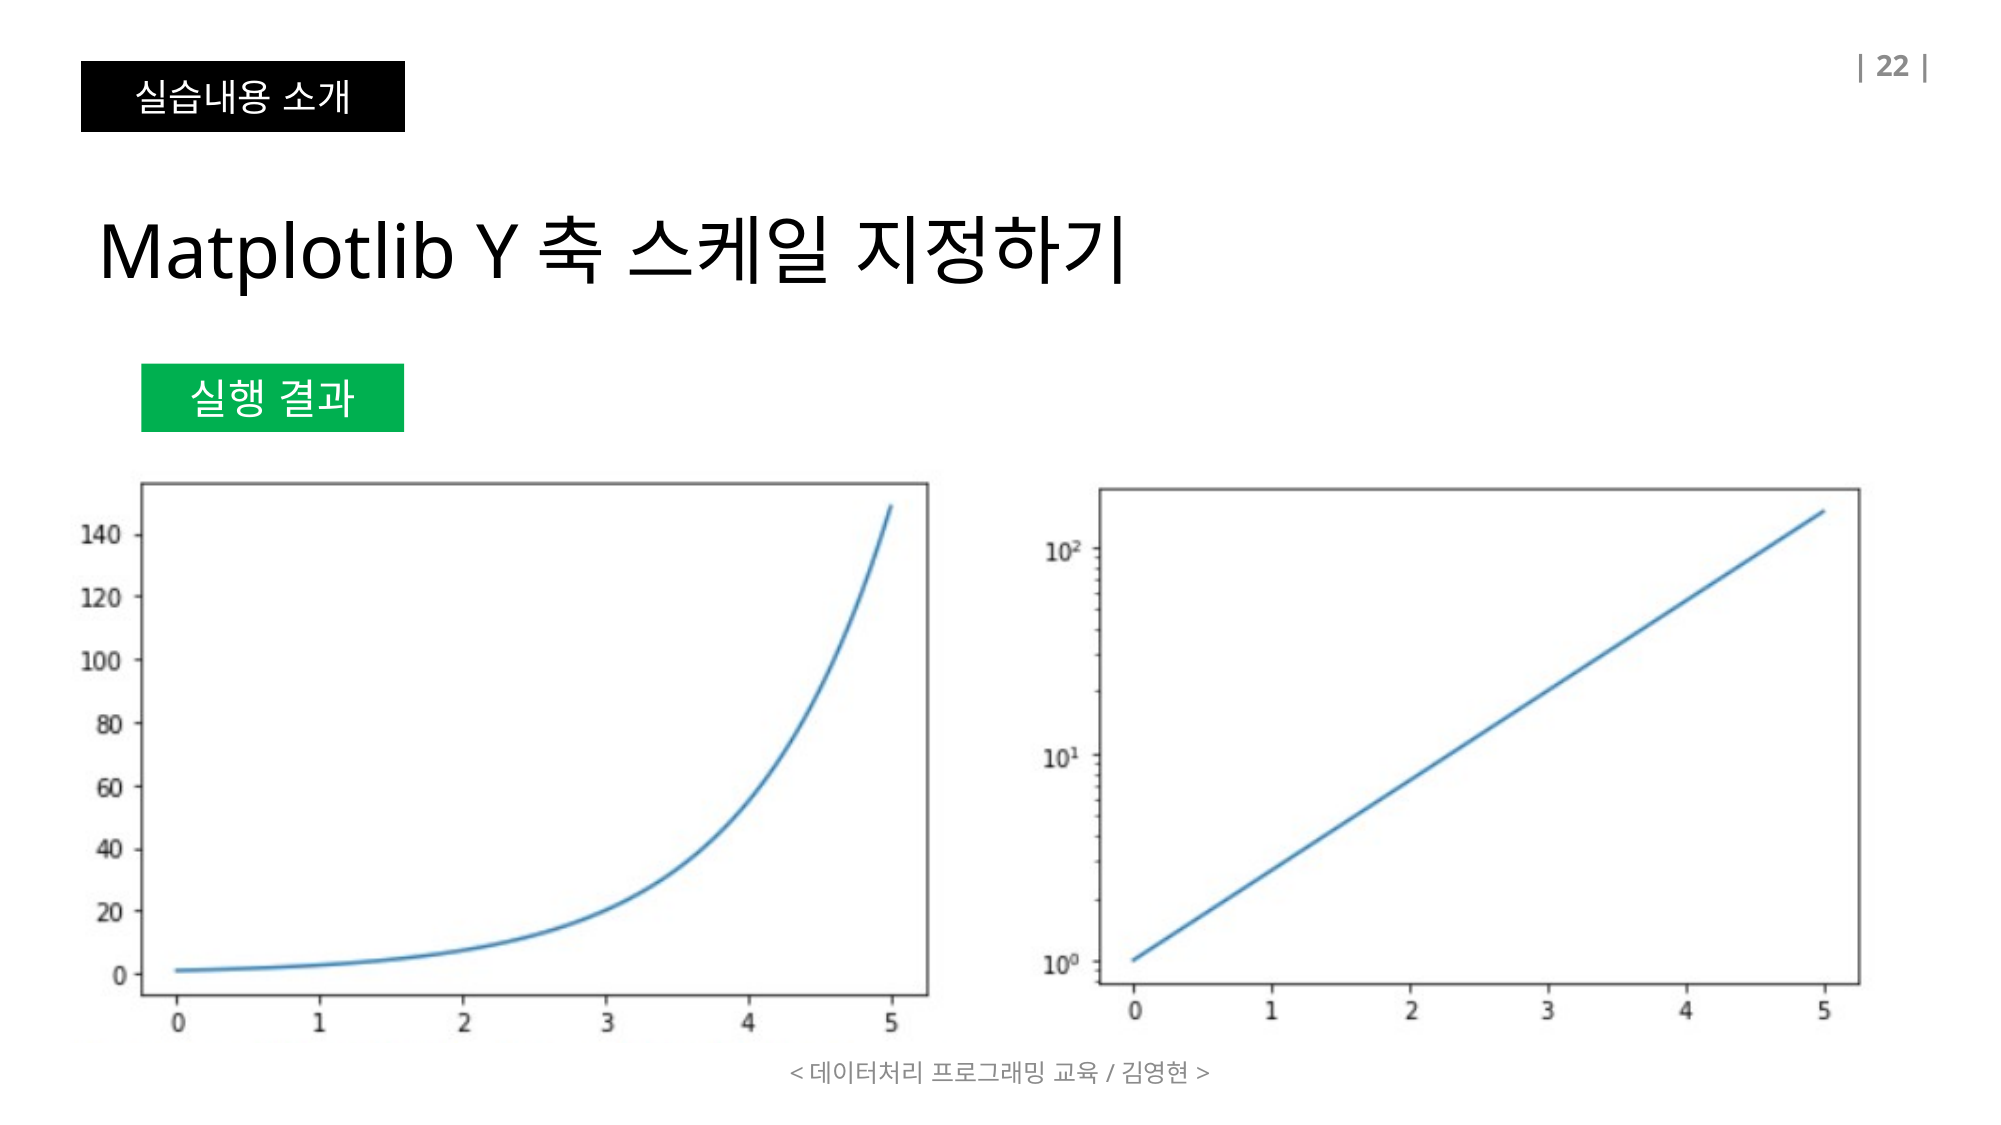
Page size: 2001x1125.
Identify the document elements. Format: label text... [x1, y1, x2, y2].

picture [58, 452, 947, 1043]
picture [1018, 455, 1878, 1047]
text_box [81, 61, 1543, 302]
slide_number | 22 | [1497, 37, 1948, 98]
text_box 실행 결과 [141, 363, 405, 432]
footer <데이터처리 프로그래밍 교육/김영현> [662, 1042, 1338, 1103]
